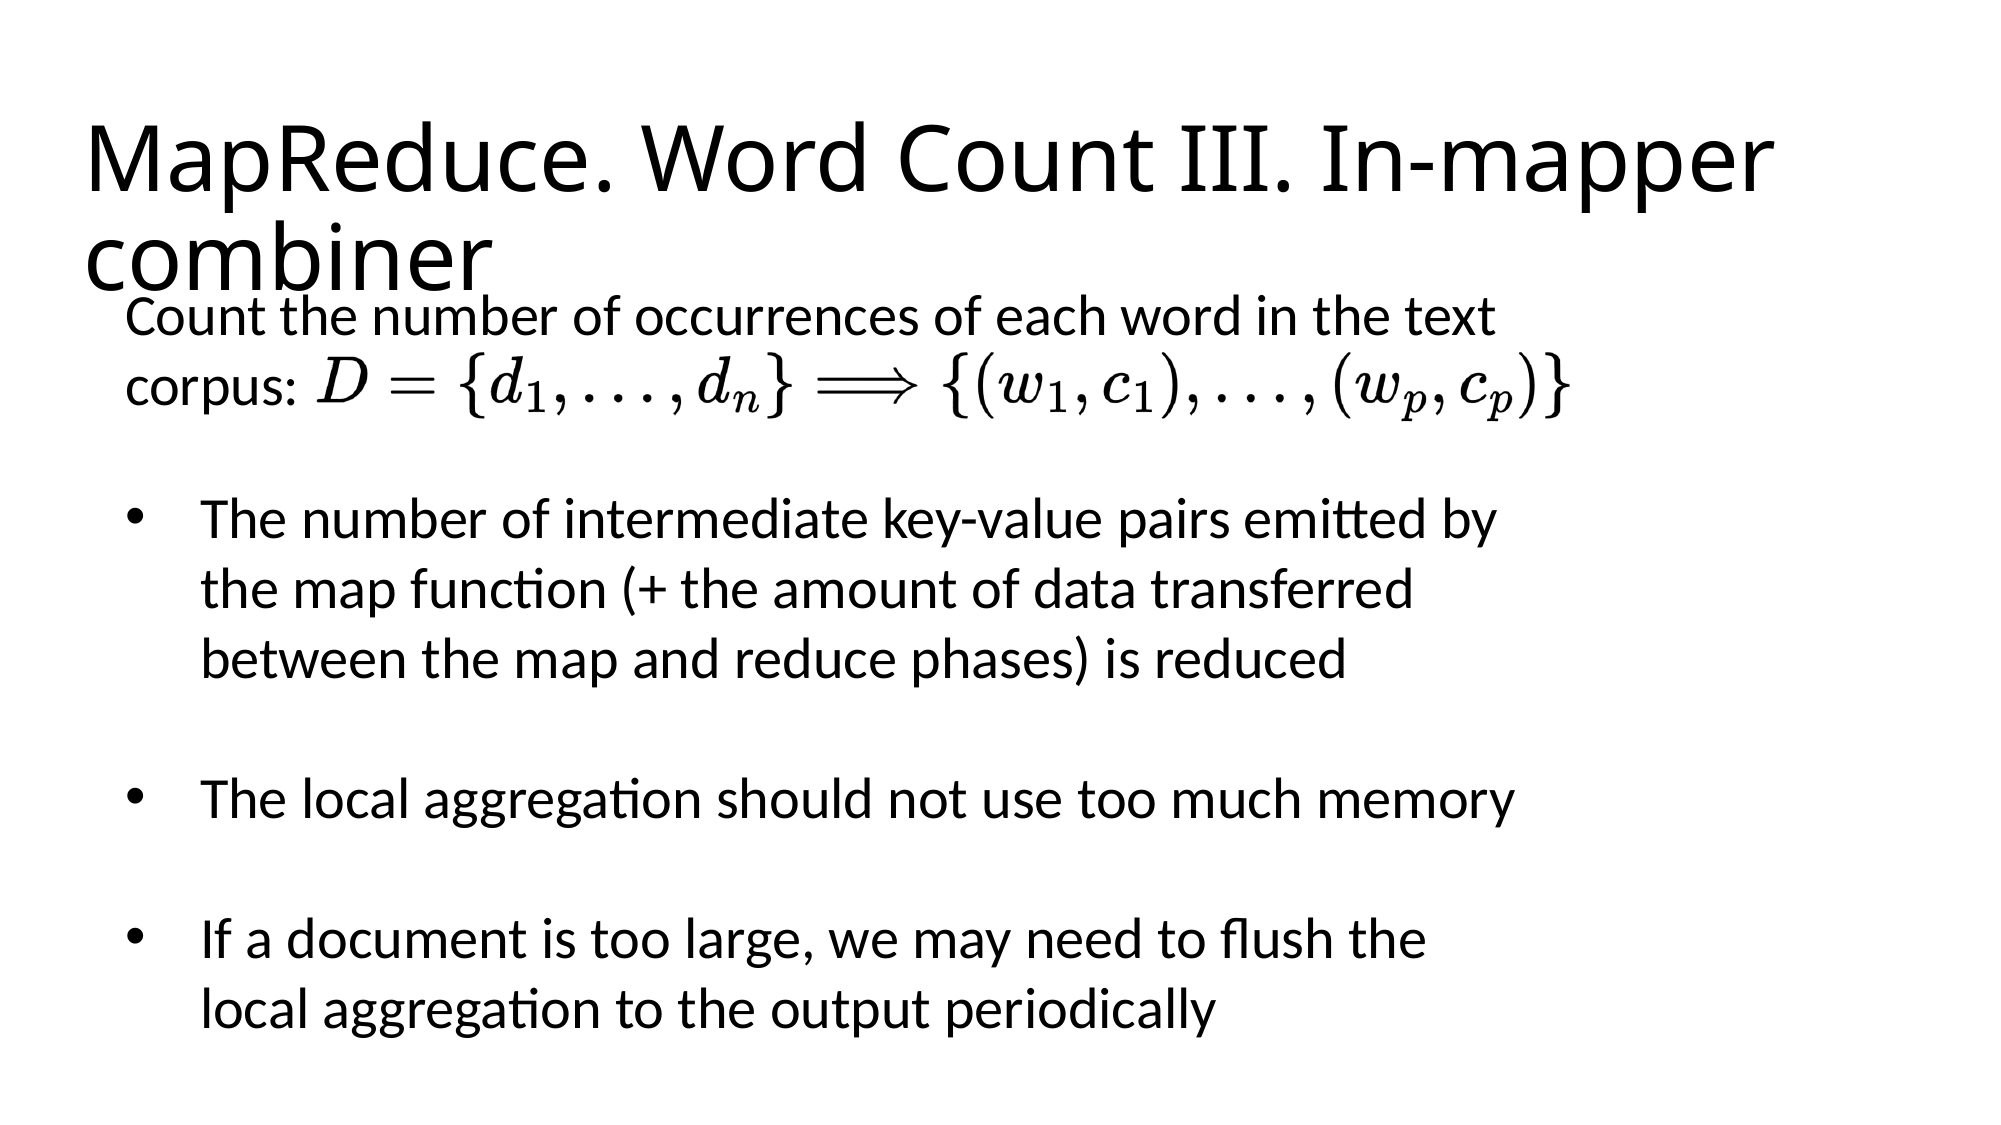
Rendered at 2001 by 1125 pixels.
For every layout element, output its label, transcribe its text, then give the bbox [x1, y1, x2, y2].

title MapReduce. Word Count III. In-mapper combiner [68, 97, 1932, 223]
picture [303, 340, 1593, 437]
text_box The number of intermediate key-value pairs emitted by the map function (+ the amount of data transferred between the map and reduce phases) is reduced The local aggregation should not use too much memory If a document is too large, we may need to flush the local aggregation to the output periodically [110, 472, 1540, 1048]
text_box Count the number of occurrences of each word in the text corpus: [110, 269, 1647, 425]
